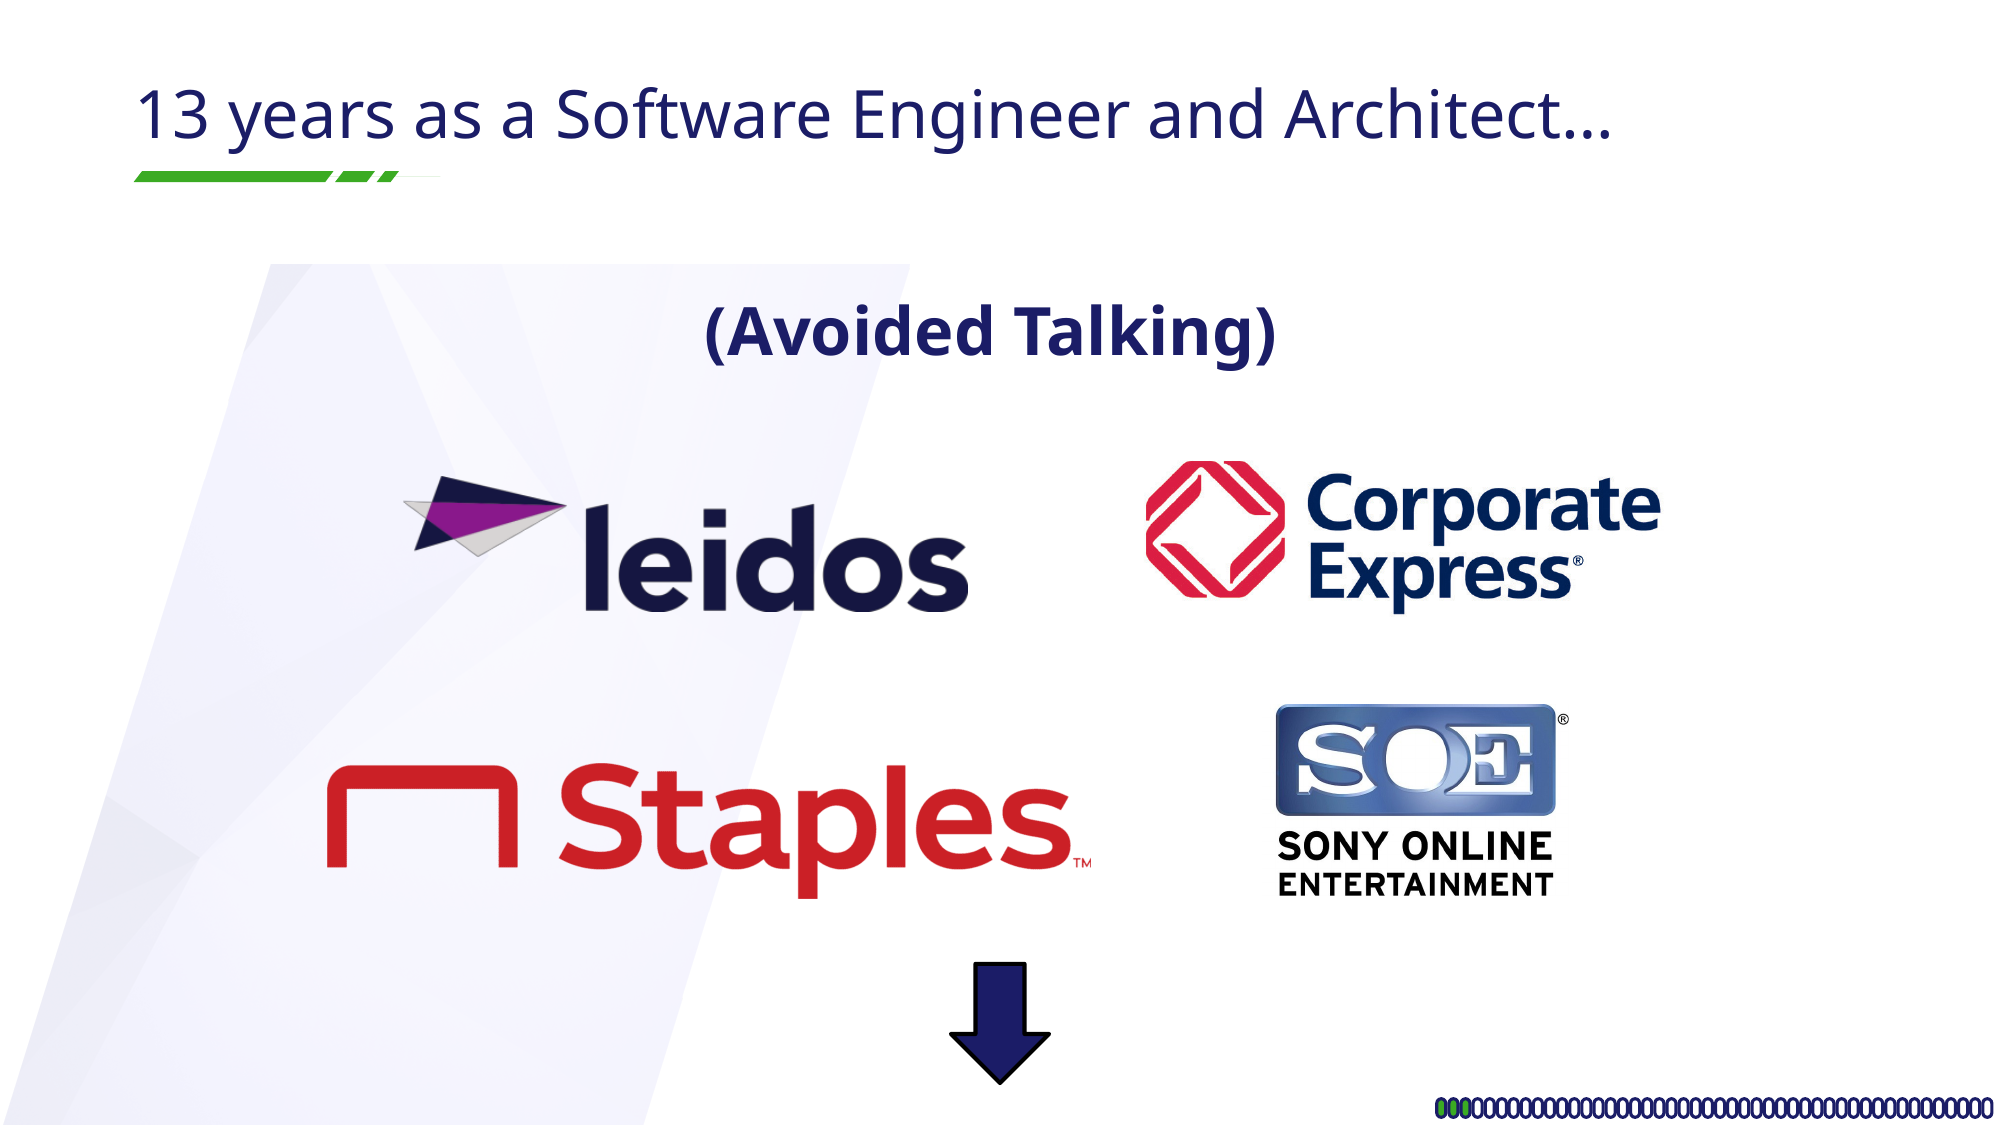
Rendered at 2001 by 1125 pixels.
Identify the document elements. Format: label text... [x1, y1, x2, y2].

text_box [1606, 1098, 1616, 1118]
text_box [1545, 1098, 1555, 1118]
text_box [1642, 1098, 1652, 1118]
text_box 13 years as a Software Engineer and Architect… [119, 64, 1667, 160]
text_box [1581, 1098, 1591, 1118]
text_box [1885, 1098, 1895, 1118]
text_box [1849, 1098, 1859, 1118]
text_box [1691, 1098, 1701, 1118]
text_box [1533, 1098, 1543, 1118]
picture [2, 264, 1092, 1125]
text_box [1473, 1098, 1483, 1118]
text_box [1788, 1098, 1798, 1118]
text_box [1618, 1098, 1628, 1118]
text_box [1800, 1098, 1810, 1118]
text_box [1824, 1098, 1835, 1118]
text_box [1970, 1098, 1980, 1118]
text_box [1461, 1098, 1471, 1118]
text_box [1934, 1098, 1944, 1118]
text_box [949, 961, 1051, 1086]
text_box [1557, 1098, 1567, 1118]
text_box [1448, 1098, 1458, 1118]
text_box [1654, 1098, 1664, 1118]
text_box [1436, 1098, 1446, 1118]
text_box [1509, 1098, 1519, 1118]
text_box [1946, 1098, 1956, 1118]
text_box [1897, 1098, 1908, 1118]
text_box [1630, 1098, 1640, 1118]
text_box [1497, 1098, 1507, 1118]
text_box [1764, 1098, 1774, 1118]
text_box [1667, 1098, 1677, 1118]
text_box [1776, 1098, 1786, 1118]
text_box [1958, 1098, 1968, 1118]
text_box [1812, 1098, 1822, 1118]
text_box [1739, 1098, 1749, 1118]
text_box [1703, 1098, 1713, 1118]
text_box [1715, 1098, 1725, 1118]
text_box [131, 169, 442, 183]
text_box [1873, 1098, 1883, 1118]
text_box [1569, 1098, 1579, 1118]
text_box [1521, 1098, 1531, 1118]
text_box [1910, 1098, 1920, 1118]
text_box [1594, 1098, 1604, 1118]
text_box [1837, 1098, 1847, 1118]
text_box (Avoided Talking) [915, 281, 1765, 377]
text_box [1922, 1098, 1932, 1118]
picture [1133, 448, 1677, 626]
text_box [1752, 1098, 1762, 1118]
picture [1262, 704, 1569, 897]
text_box [1485, 1098, 1495, 1118]
text_box [1861, 1098, 1871, 1118]
text_box [1727, 1098, 1737, 1118]
text_box [1679, 1098, 1689, 1118]
text_box [1982, 1098, 1992, 1118]
